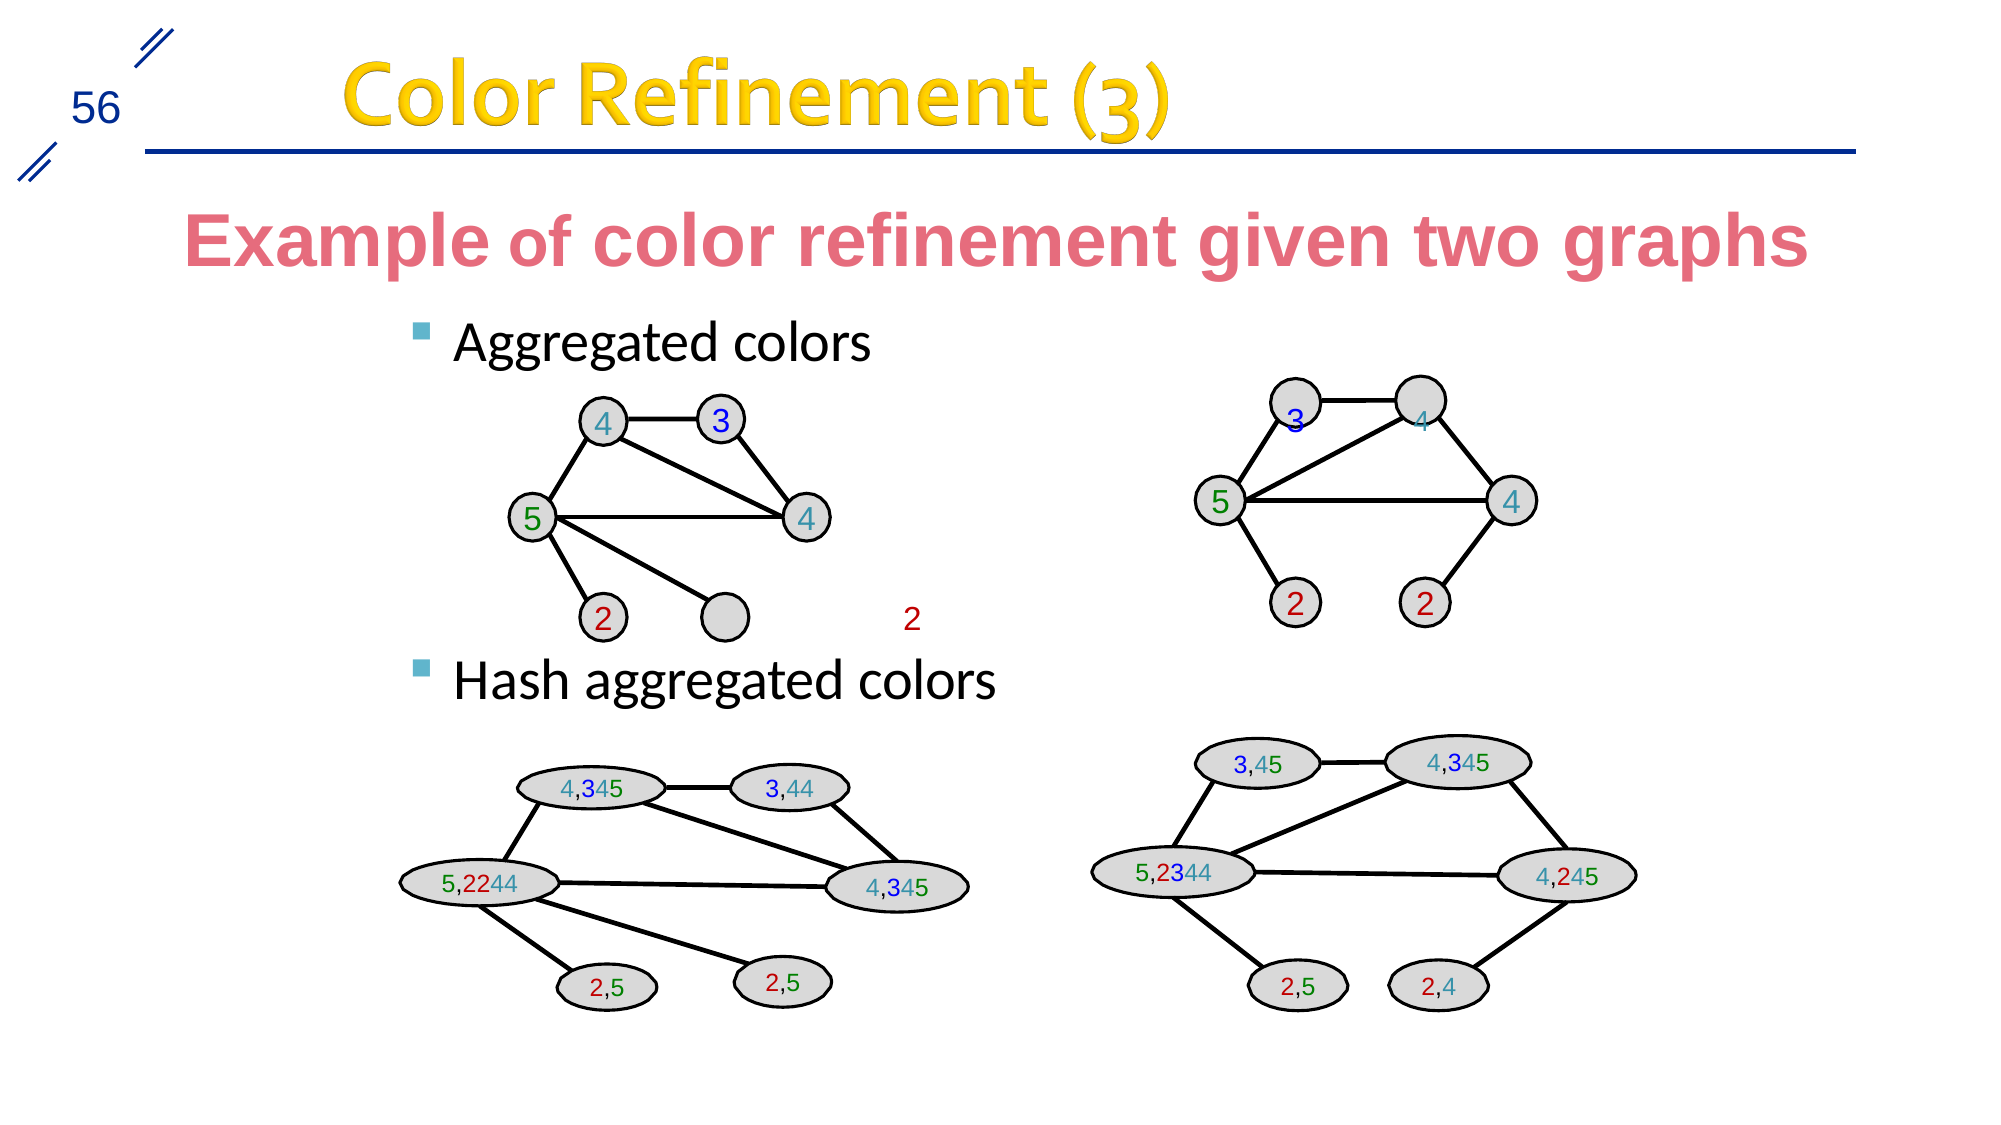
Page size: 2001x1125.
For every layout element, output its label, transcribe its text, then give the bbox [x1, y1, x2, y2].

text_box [1269, 374, 1448, 398]
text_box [1497, 474, 1539, 527]
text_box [1269, 588, 1323, 629]
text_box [1386, 970, 1491, 1013]
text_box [900, 859, 970, 914]
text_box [1398, 588, 1452, 629]
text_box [1383, 733, 1533, 759]
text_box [1193, 474, 1235, 527]
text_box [1235, 398, 1497, 588]
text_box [1193, 736, 1322, 759]
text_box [695, 393, 747, 416]
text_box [1171, 759, 1570, 970]
text_box 2 2 Hash aggregated colors [406, 592, 1006, 711]
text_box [728, 762, 851, 785]
text_box Example of color refinement given two graphs [181, 189, 1871, 282]
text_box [791, 491, 832, 543]
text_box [1570, 847, 1638, 904]
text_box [507, 491, 546, 543]
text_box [555, 974, 659, 1012]
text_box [578, 603, 751, 643]
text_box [1246, 970, 1350, 1013]
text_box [398, 857, 477, 908]
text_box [1090, 845, 1171, 900]
text_box Aggregated colors [406, 301, 881, 374]
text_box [578, 395, 629, 416]
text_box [732, 974, 834, 1009]
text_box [477, 785, 900, 974]
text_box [515, 765, 668, 785]
picture [343, 55, 1169, 145]
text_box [546, 416, 791, 603]
